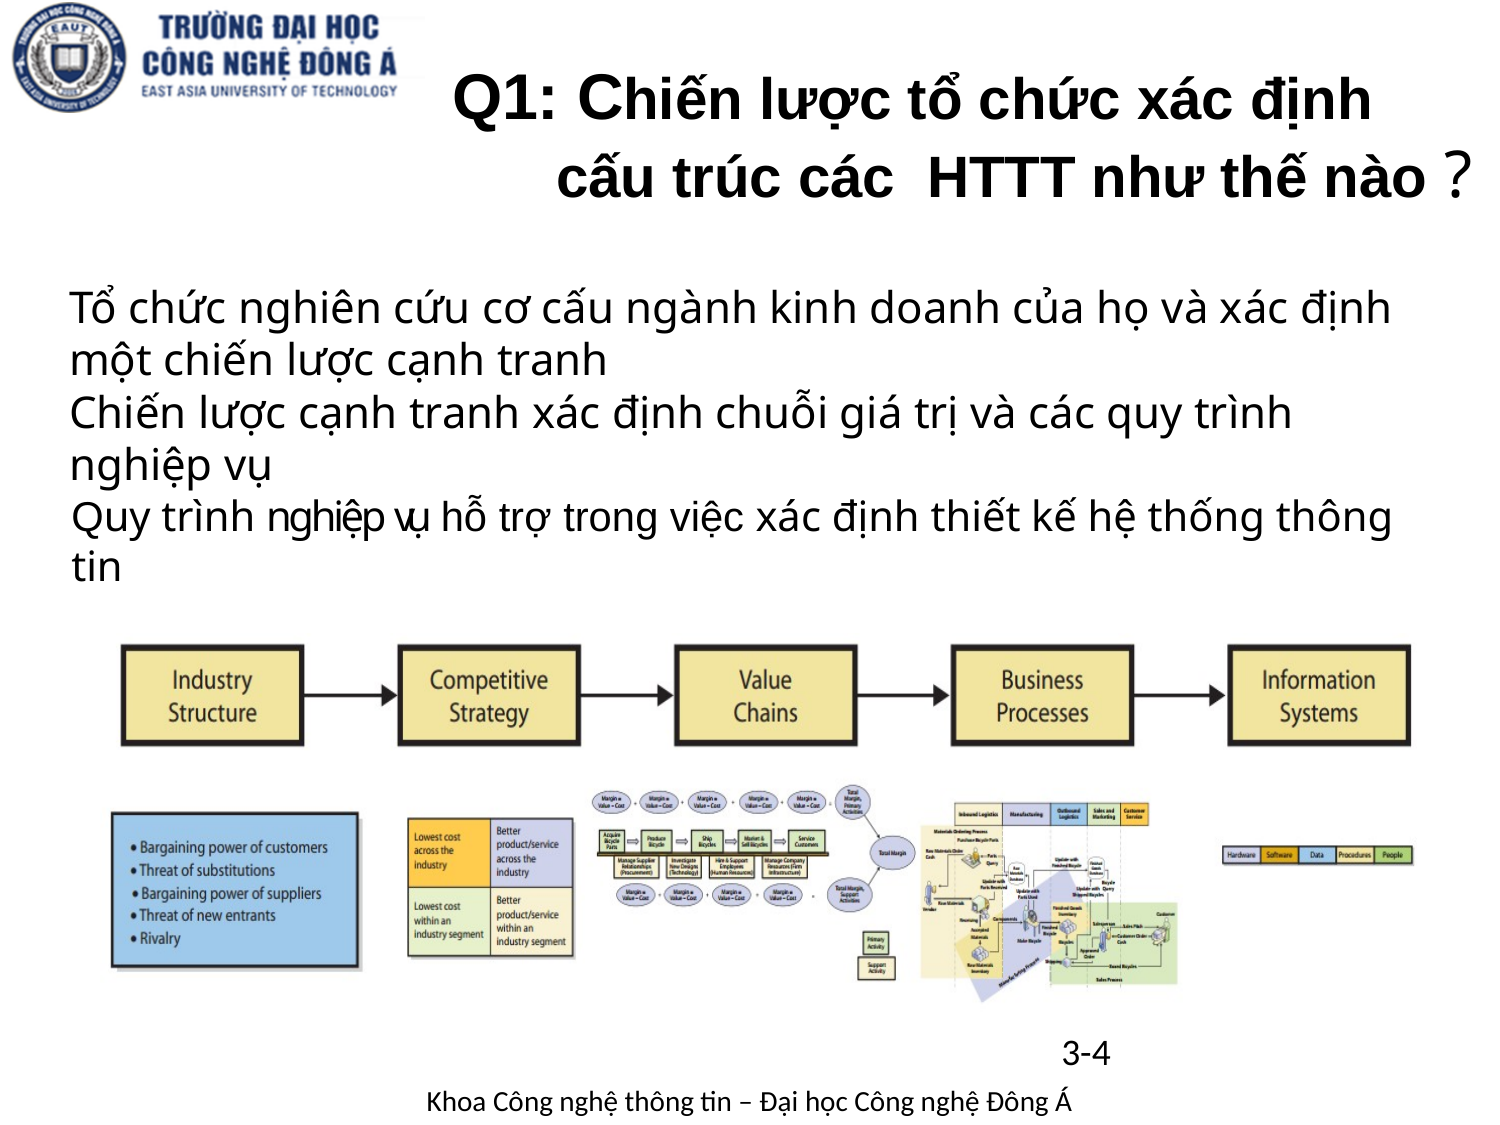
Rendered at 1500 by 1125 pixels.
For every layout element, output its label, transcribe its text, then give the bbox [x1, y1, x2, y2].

text_box Tổ chức nghiên cứu cơ cấu ngành kinh doanh của họ và xác định một chiến lược cạnh tranh Chiến lược cạnh tranh xác định chuỗi giá trị và các quy trình nghiệp vụ Quy trình nghiệp vụ hỗ trợ trong việc xác định thiết kế hệ thống thông tin [69, 277, 1431, 590]
slide_number 3-4 [1059, 1042, 1397, 1125]
title Q1: Chiến lược tổ chức xác định cấu trúc các HTTT như thế nào ? [450, 36, 1475, 227]
text_box [100, 633, 1418, 1012]
picture [4, 2, 425, 113]
